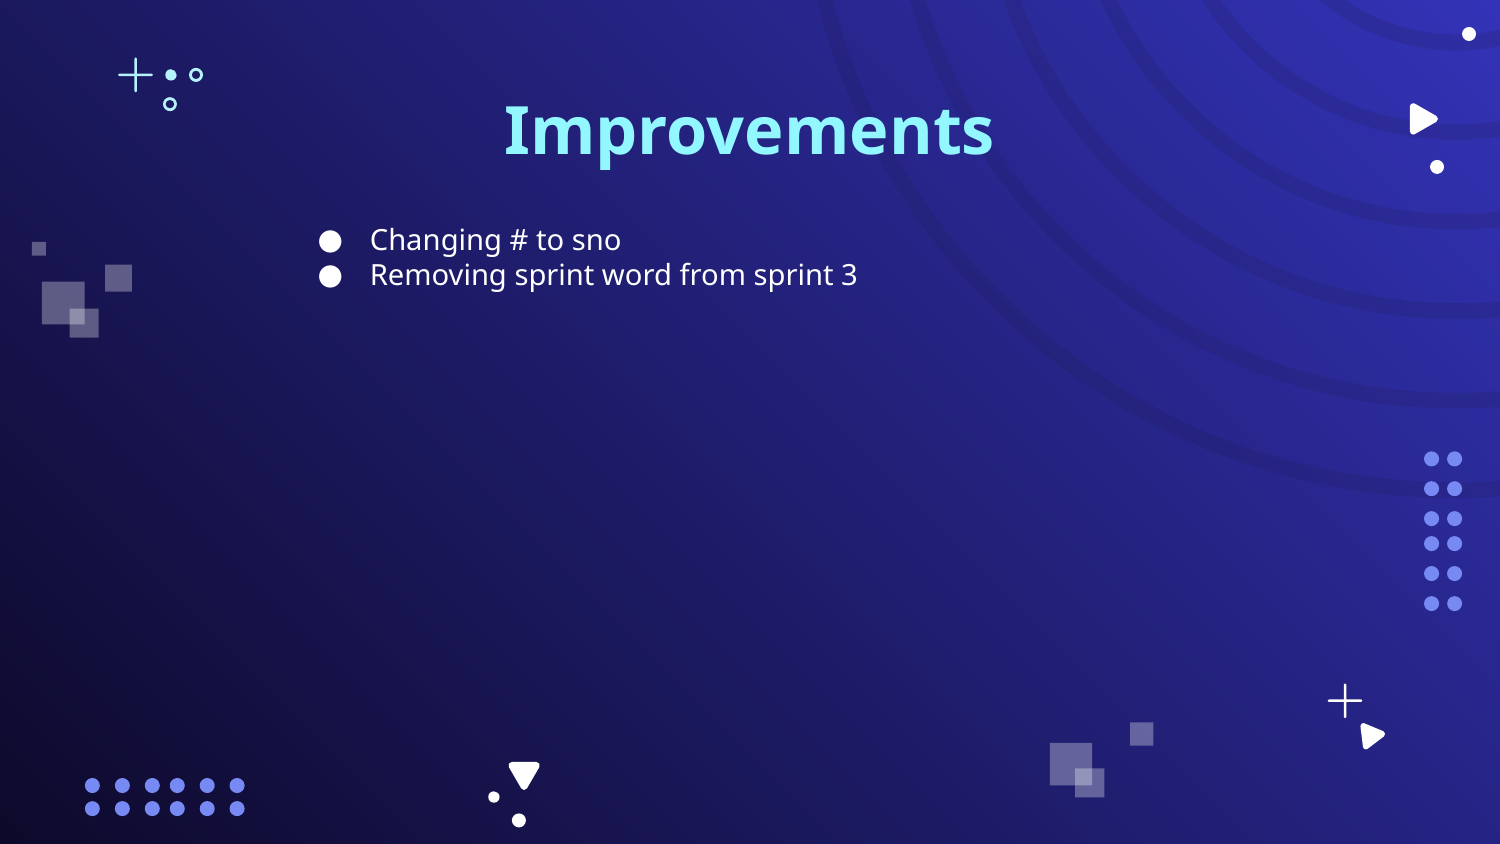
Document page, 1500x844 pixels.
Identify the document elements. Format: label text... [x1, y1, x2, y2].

title Improvements [118, 88, 1382, 167]
text_box Changing # to sno Removing sprint word from sprint 3 [279, 205, 1265, 673]
